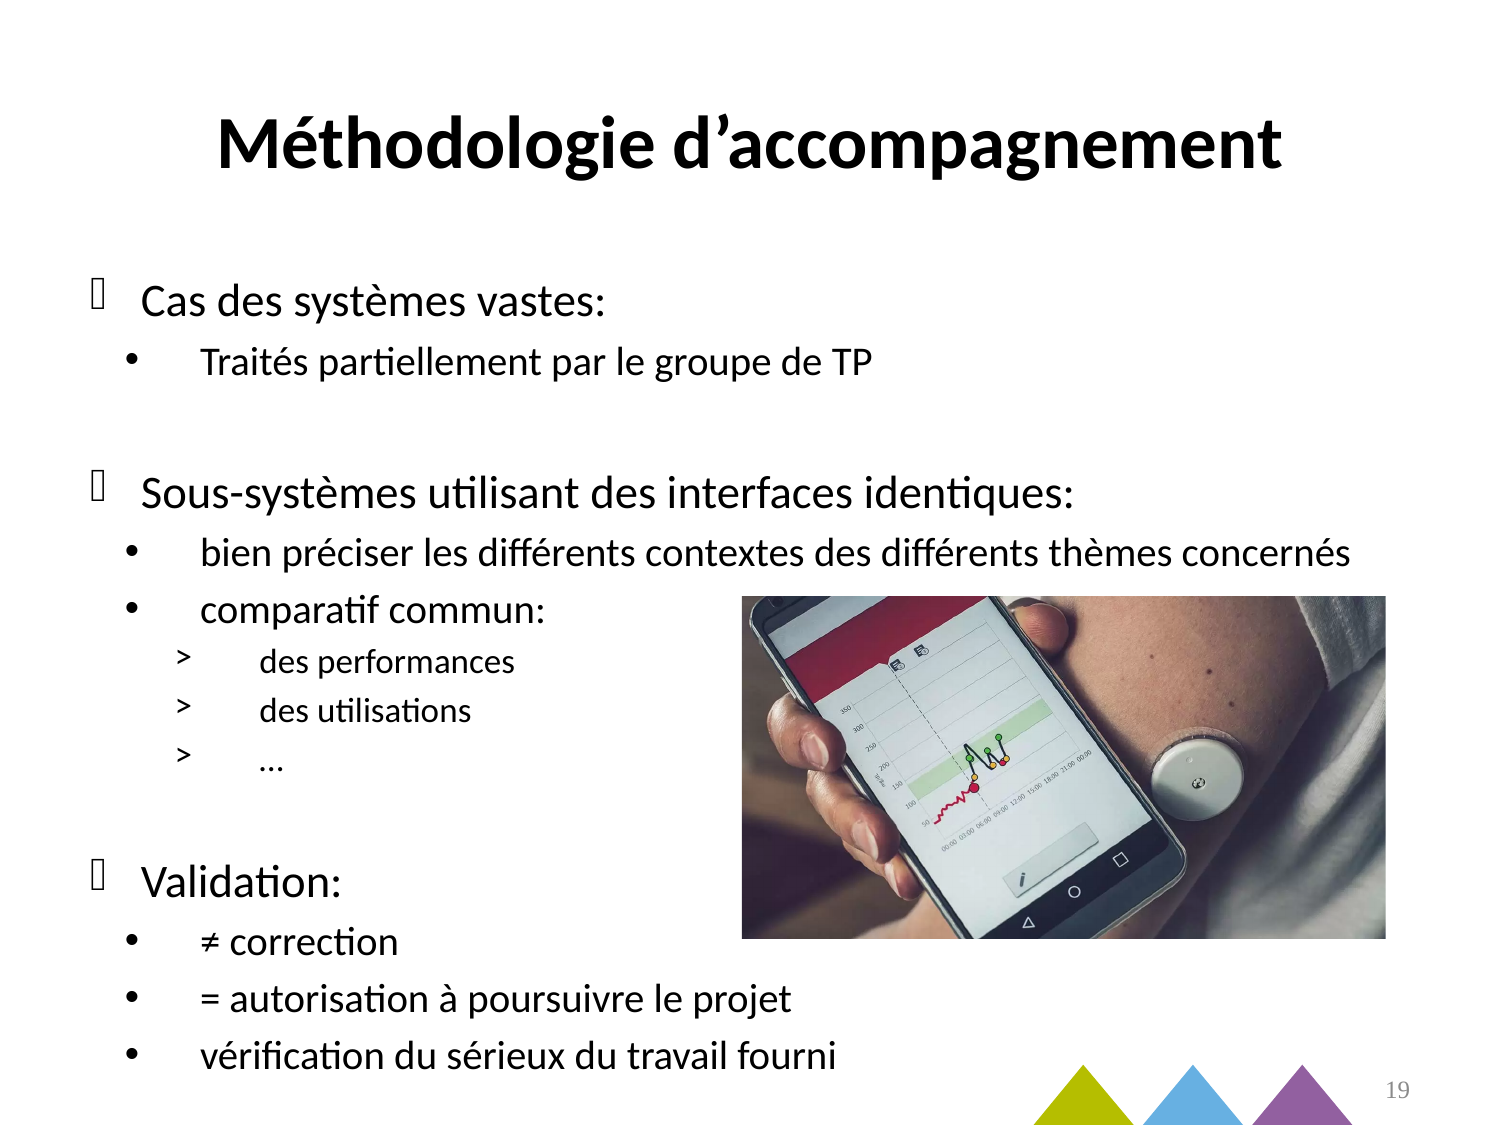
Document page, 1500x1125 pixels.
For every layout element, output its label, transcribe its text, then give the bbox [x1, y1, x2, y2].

slide_number 19 [1352, 1058, 1425, 1119]
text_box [741, 595, 1386, 940]
list Cas des systèmes vastes: Traités partiellement par le groupe de TP Sous-systèmes utilisant des interfaces identiques: bien préciser les différents contextes des différents thèmes concernés comparatif commun: des performances des utilisations … Validation: ≠ correction = autorisation à poursuivre le projet vérification du sérieux du travail fourni [75, 262, 1425, 1094]
title Méthodologie d’accompagnement [75, 45, 1425, 233]
